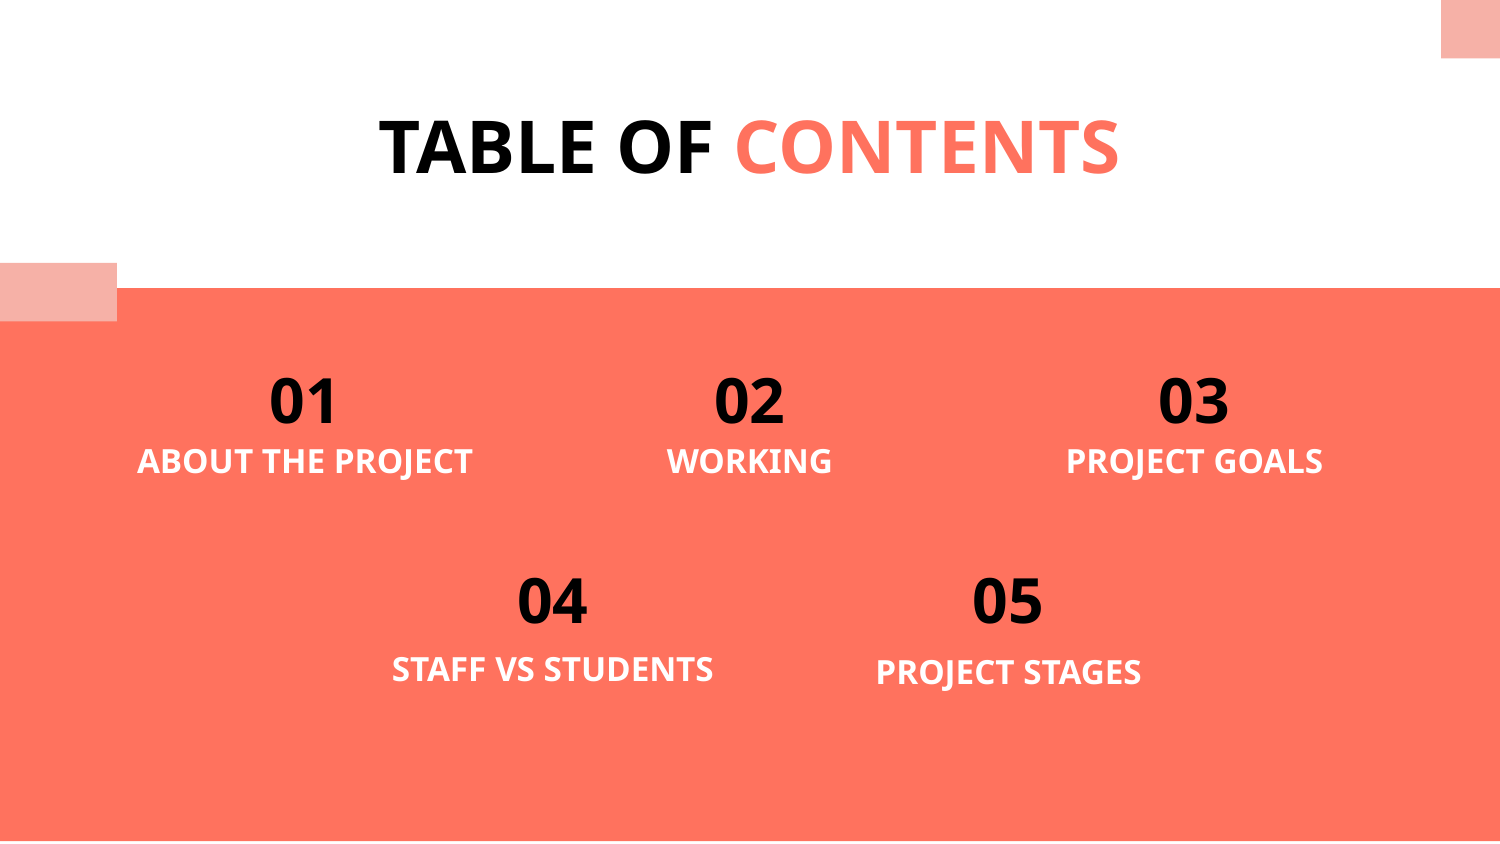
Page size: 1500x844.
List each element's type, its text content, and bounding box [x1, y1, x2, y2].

title PROJECT STAGES [811, 632, 1206, 706]
title WORKING [553, 422, 947, 496]
title STAFF VS STUDENTS [356, 629, 750, 703]
title PROJECT GOALS [997, 422, 1392, 496]
title ABOUT THE PROJECT [108, 422, 503, 496]
title 01 [159, 367, 452, 430]
title 04 [407, 567, 700, 630]
title 02 [603, 367, 897, 430]
title 03 [1048, 367, 1341, 430]
title 05 [862, 567, 1155, 630]
title TABLE OF CONTENTS [97, 107, 1402, 181]
